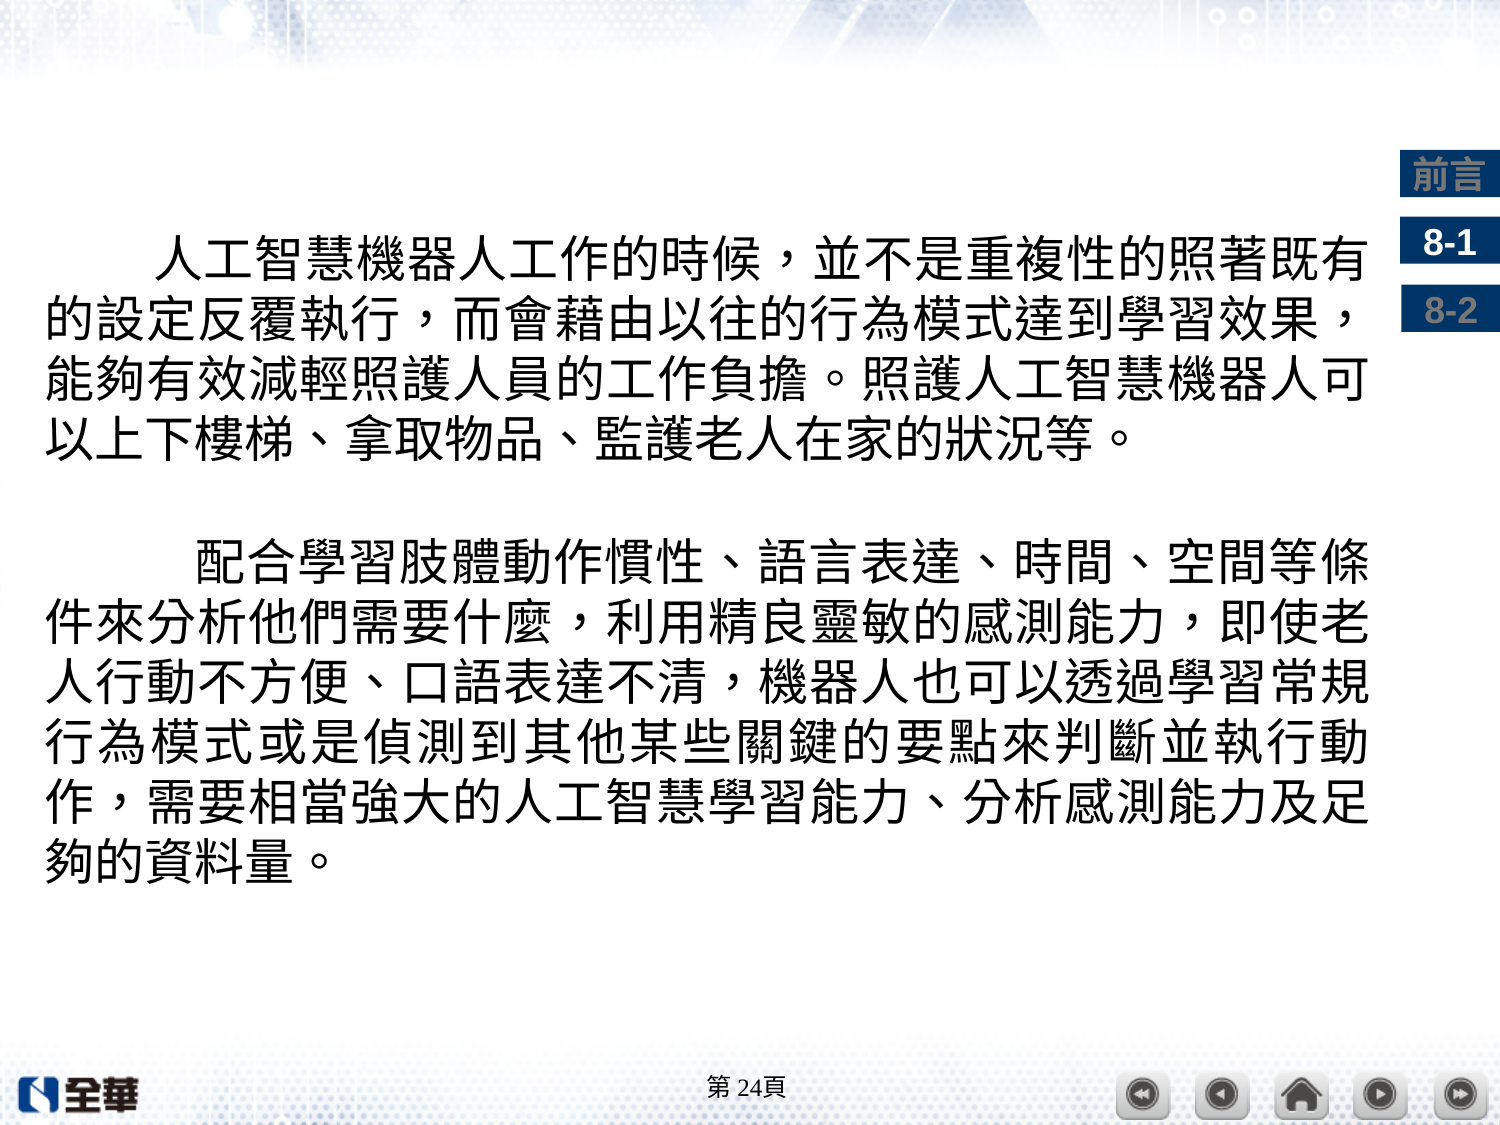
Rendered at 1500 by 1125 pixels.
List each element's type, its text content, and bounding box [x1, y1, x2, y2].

picture [0, 0, 1500, 1125]
list 人工智慧機器人工作的時候，並不是重複性的照著既有的設定反覆執行，而會藉由以往的行為模式達到學習效果，能夠有效減輕照護人員的工作負擔。照護人工智慧機器人可以上下樓梯、拿取物品、監護老人在家的狀況等。 配合學習肢體動作慣性、語言表達、時間、空間等條件來分析他們需要什麼，利用精良靈敏的感測能力，即使老人行動不方便、口語表達不清，機器人也可以透過學習常規行為模式或是偵測到其他某些關鍵的要點來判斷並執行動作，需要相當強大的人工智慧學習能力、分析感測能力及足夠的資料量。 [29, 219, 1386, 1048]
